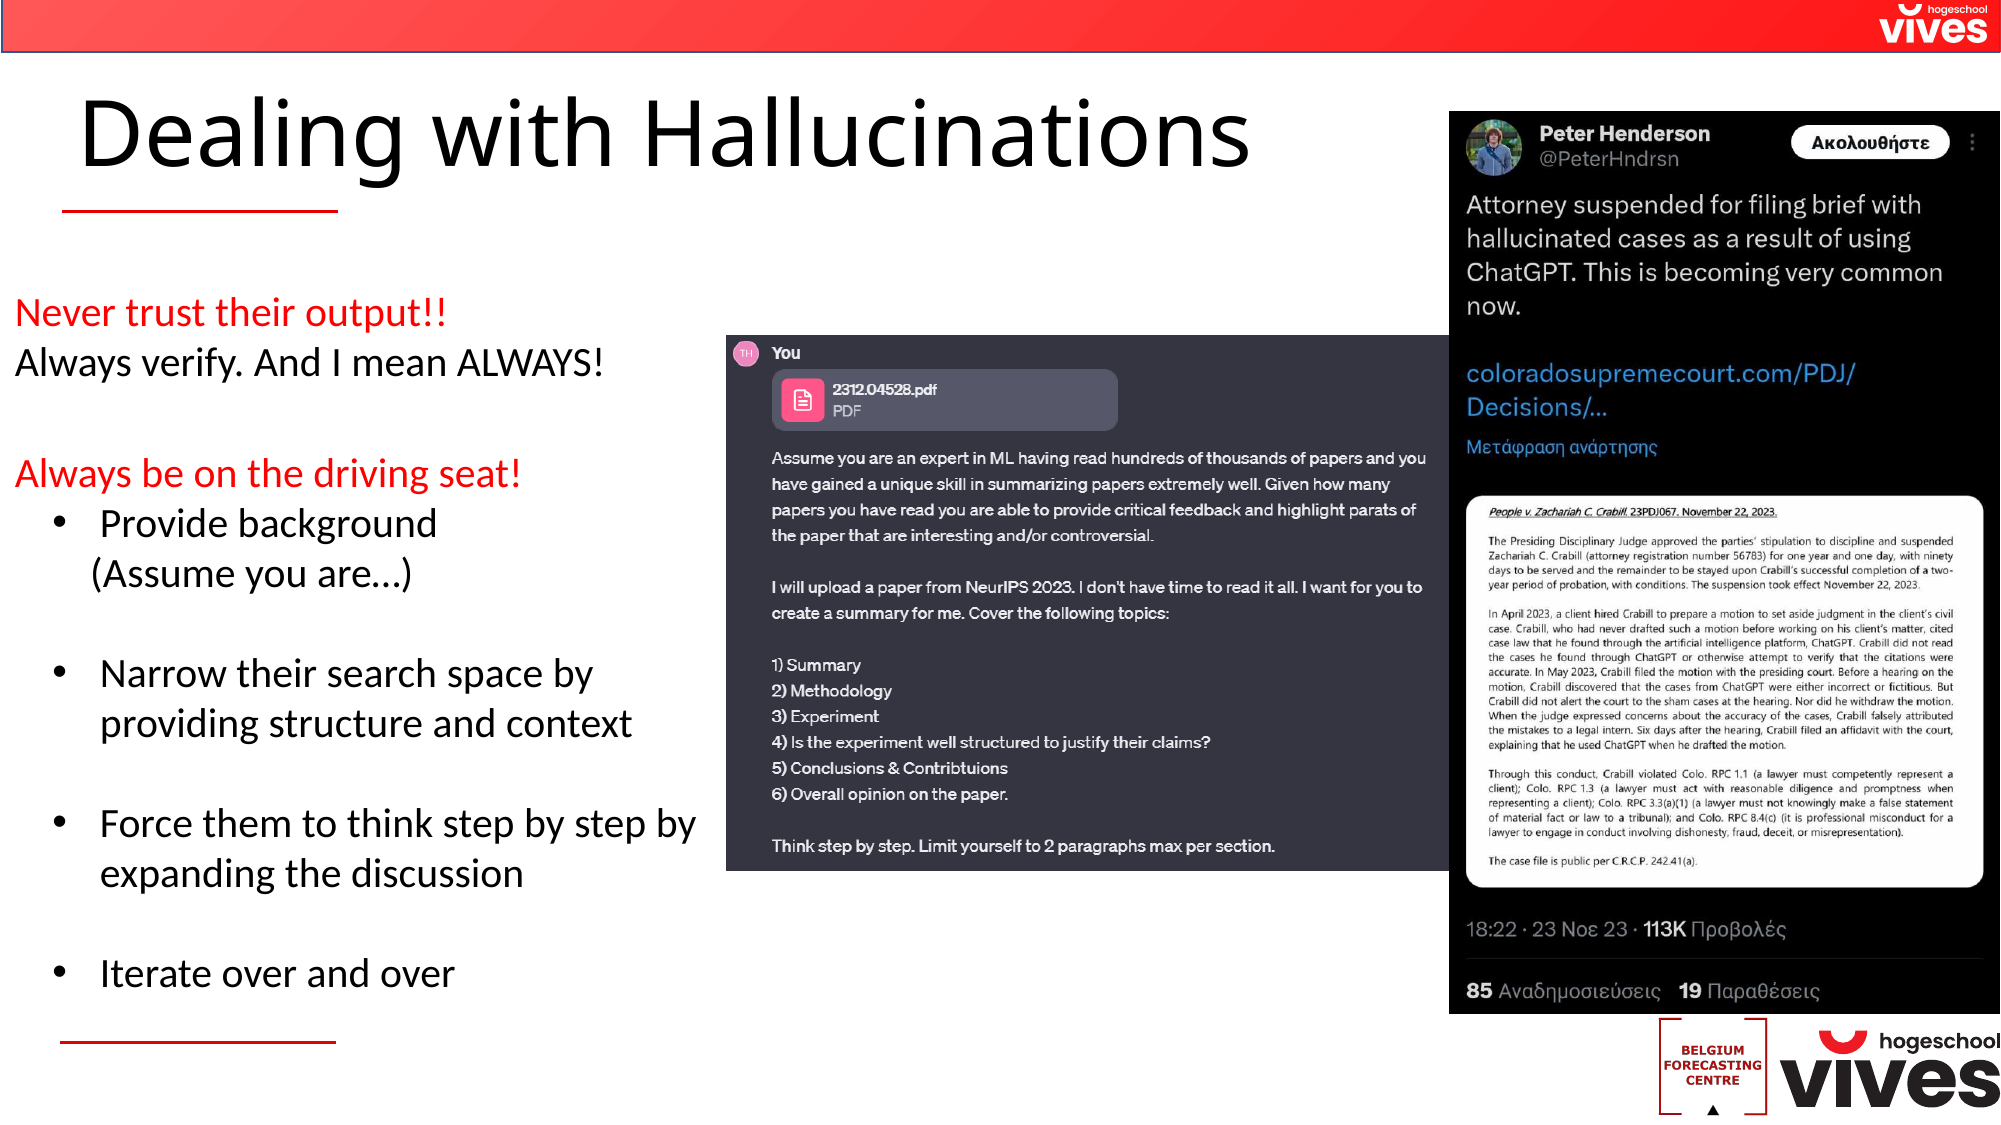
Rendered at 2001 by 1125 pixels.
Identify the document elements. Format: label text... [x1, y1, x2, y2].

picture [726, 111, 2000, 1125]
picture [1879, 4, 1987, 43]
text_box Always be on the driving seat! Provide background (Assume you are…) Narrow their search space by providing structure and context Force them to think step by step by expanding the discussion Iterate over and over [0, 438, 732, 1004]
title Dealing with Hallucinations [62, 63, 1788, 212]
text_box Never trust their output!! Always verify. And I mean ALWAYS! [0, 277, 1337, 393]
